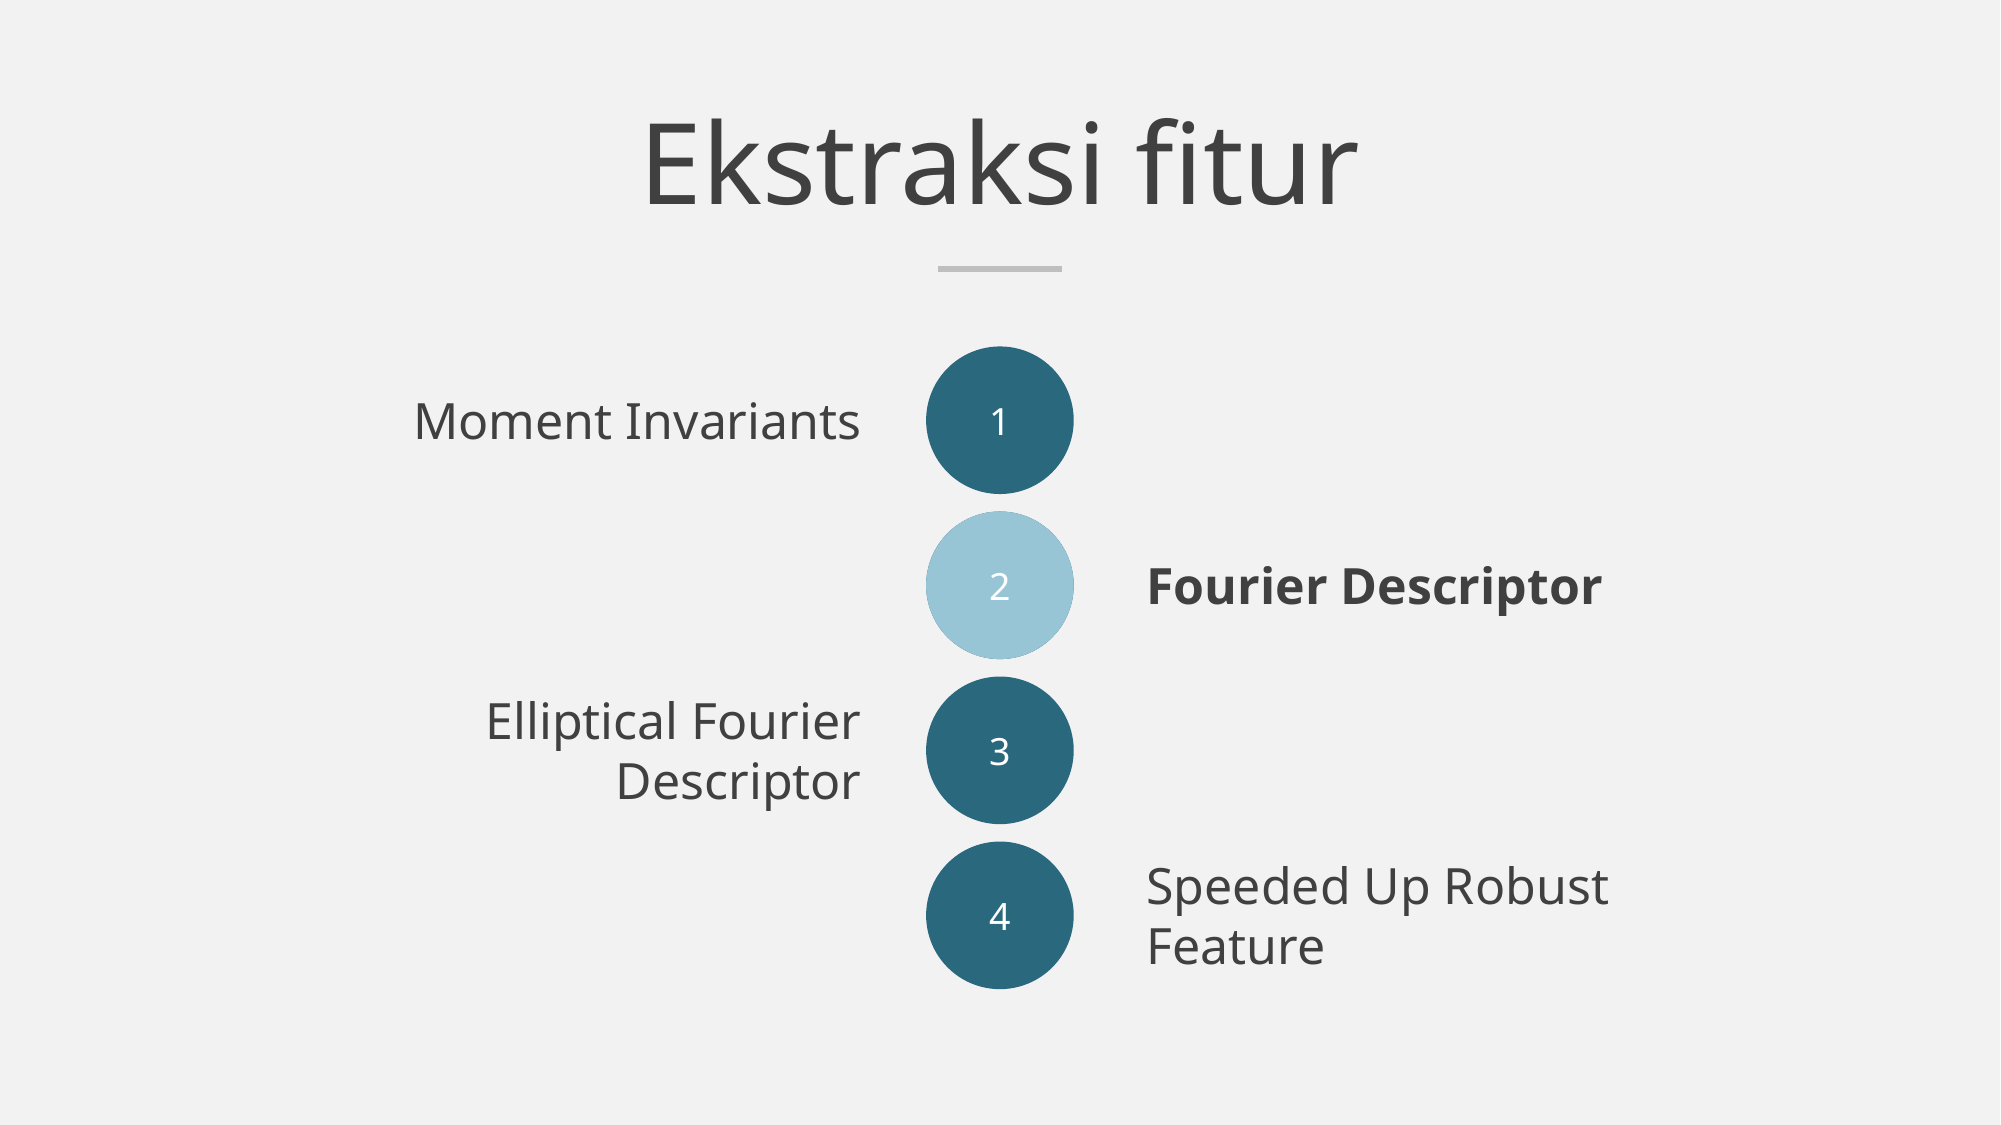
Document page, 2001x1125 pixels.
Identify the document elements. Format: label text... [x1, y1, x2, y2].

text_box Elliptical Fourier Descriptor [323, 682, 877, 817]
text_box 3 [925, 675, 1075, 826]
text_box 2 [925, 510, 1075, 661]
title Ekstraksi fitur [137, 59, 1863, 278]
text_box 4 [925, 840, 1075, 991]
text_box Speeded Up Robust Feature [1131, 847, 1685, 982]
text_box Moment Invariants [323, 382, 877, 458]
text_box 1 [925, 345, 1075, 496]
text_box Fourier Descriptor [1131, 547, 1685, 623]
